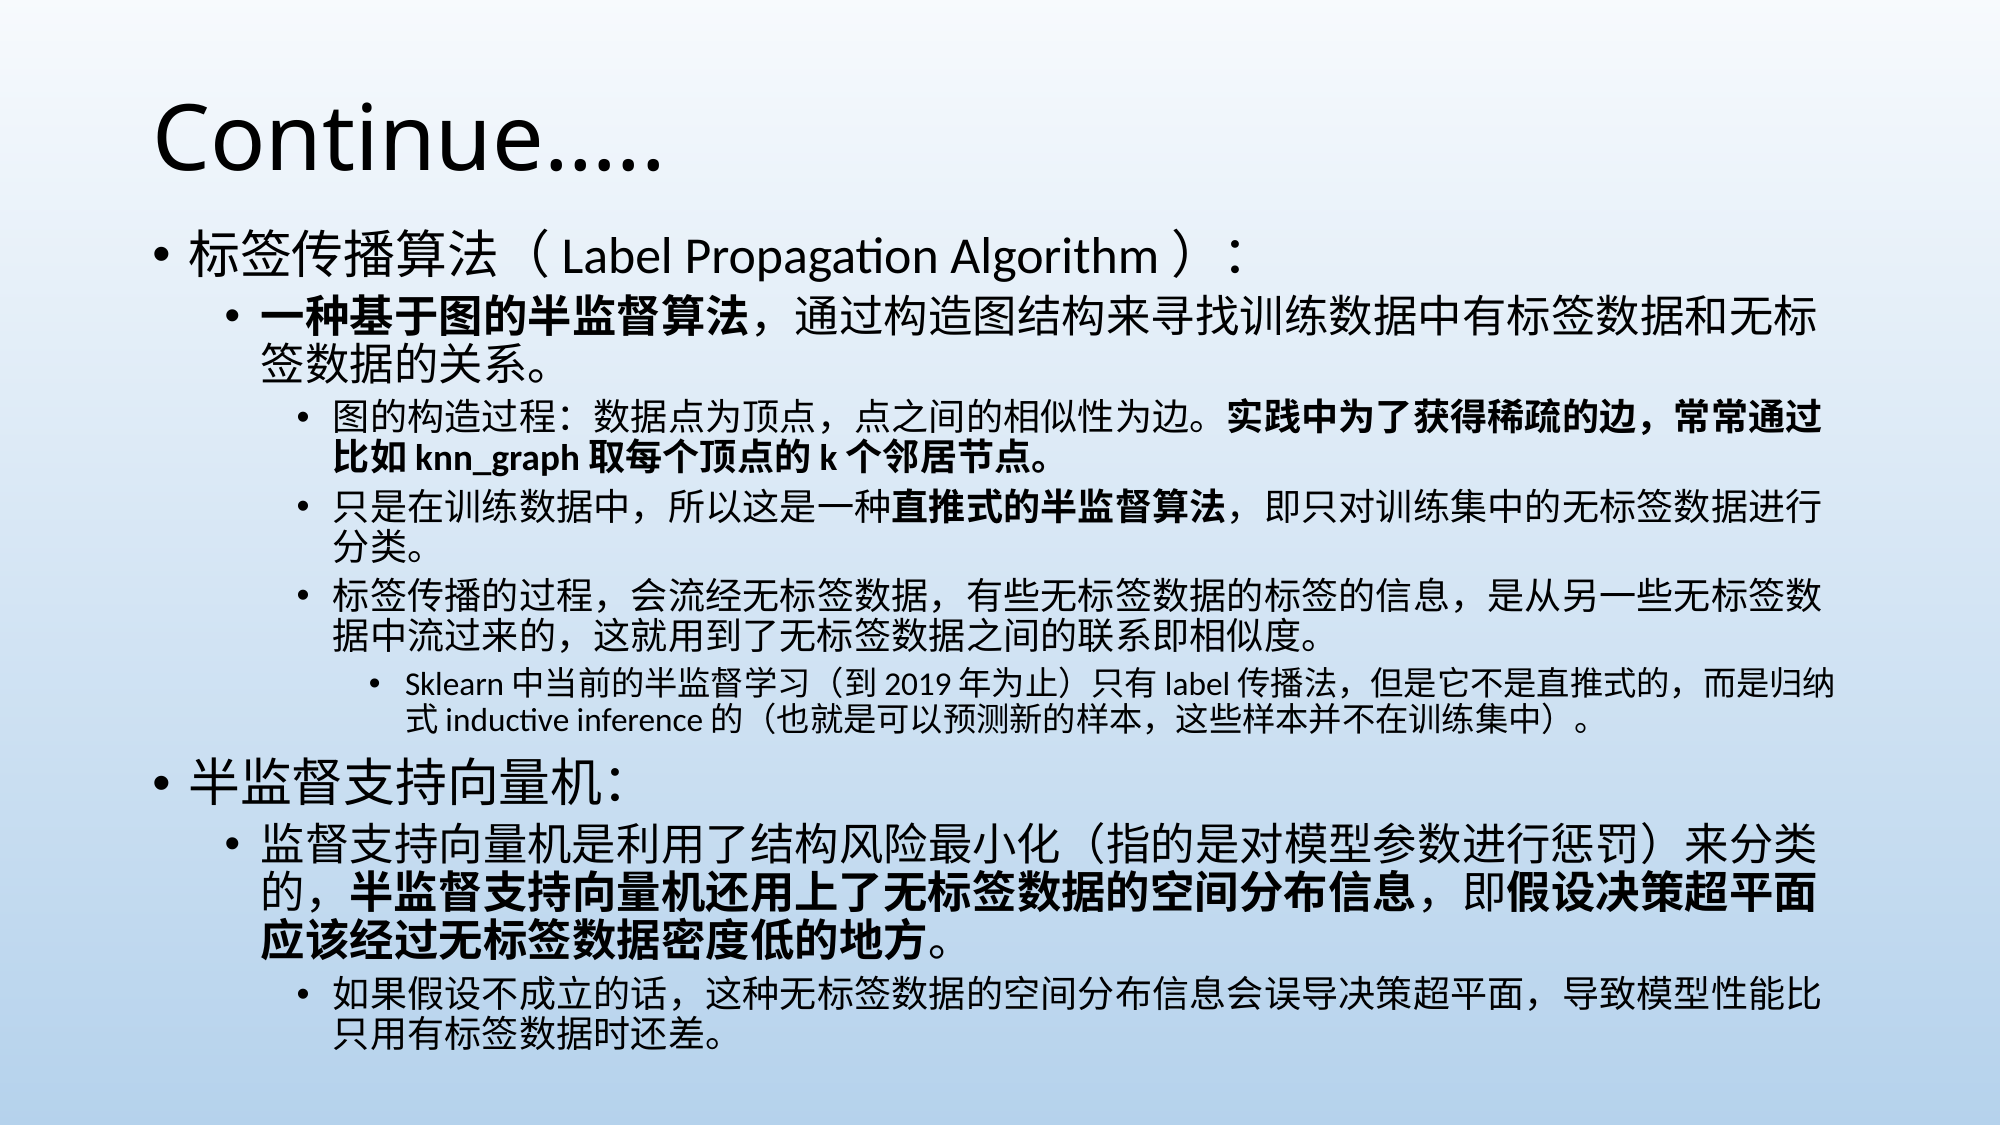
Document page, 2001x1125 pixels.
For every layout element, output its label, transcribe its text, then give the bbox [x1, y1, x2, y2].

title Continue….. [137, 59, 1863, 221]
list 标签传播算法（Label Propagation Algorithm）： 一种基于图的半监督算法，通过构造图结构来寻找训练数据中有标签数据和无标签数据的关系。 图的构造过程：数据点为顶点，点之间的相似性为边。实践中为了获得稀疏的边，常常通过比如knn_graph取每个顶点的k个邻居节点。 只是在训练数据中，所以这是一种直推式的半监督算法，即只对训练集中的无标签数据进行分类。 标签传播的过程，会流经无标签数据，有些无标签数据的标签的信息，是从另一些无标签数据中流过来的，这就用到了无标签数据之间的联系即相似度。 Sklearn中当前的半监督学习（到2019年为止）只有label传播法，但是它不是直推式的，而是归纳式inductive inference的（也就是可以预测新的样本，这些样本并不在训练集中）。 半监督支持向量机： 监督支持向量机是利用了结构风险最小化（指的是对模型参数进行惩罚）来分类的，半监督支持向量机还用上了无标签数据的空间分布信息，即假设决策超平面应该经过无标签数据密度低的地方。 如果假设不成立的话，这种无标签数据的空间分布信息会误导决策超平面，导致模型性能比只用有标签数据时还差。 [137, 221, 1863, 1073]
